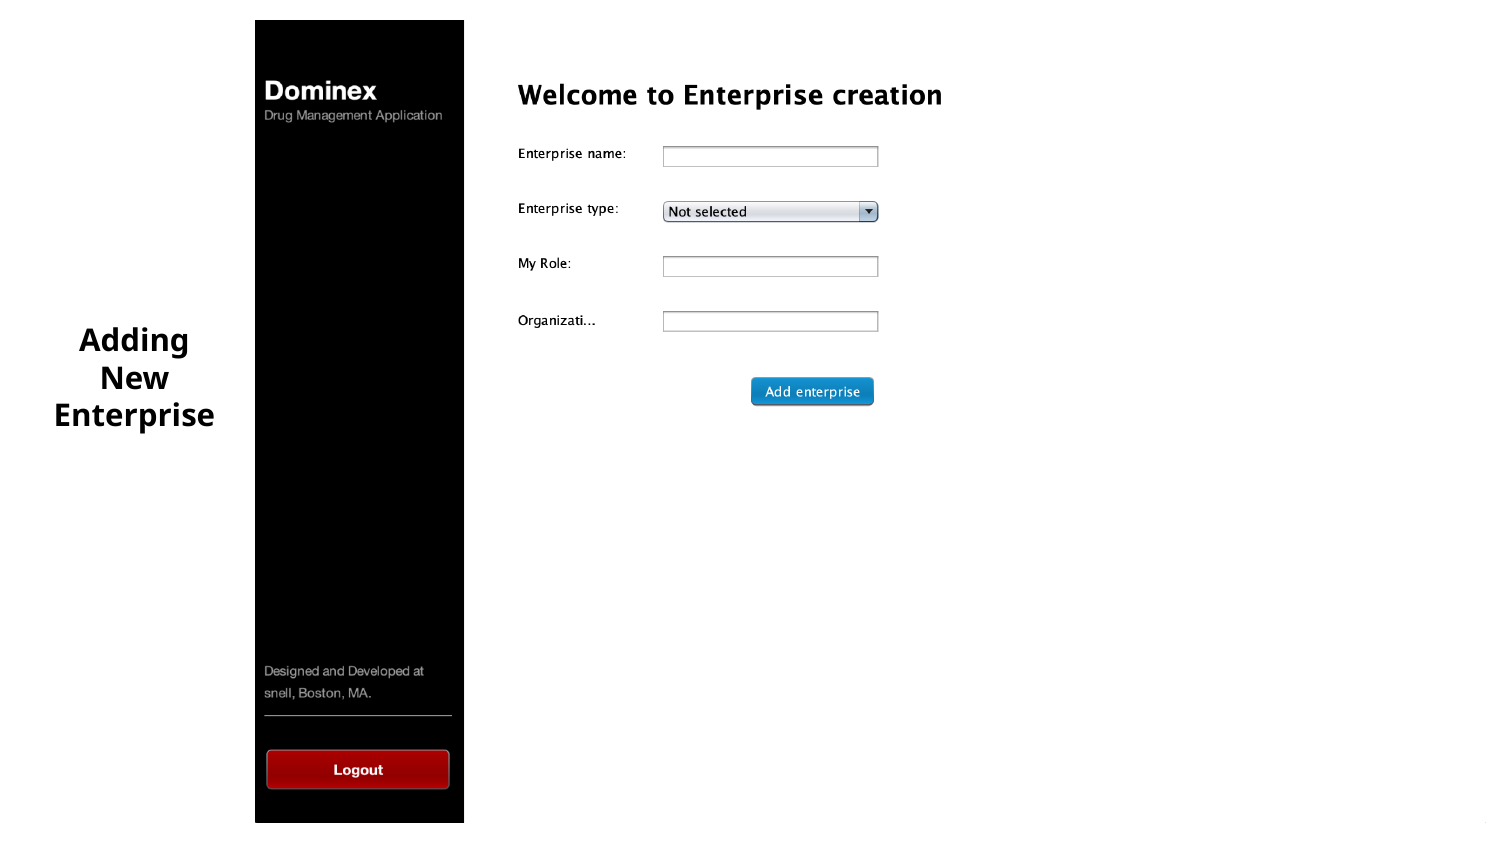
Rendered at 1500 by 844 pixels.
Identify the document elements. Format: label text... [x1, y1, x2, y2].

title Adding New Enterprise [34, 315, 236, 448]
picture [254, 20, 1487, 824]
